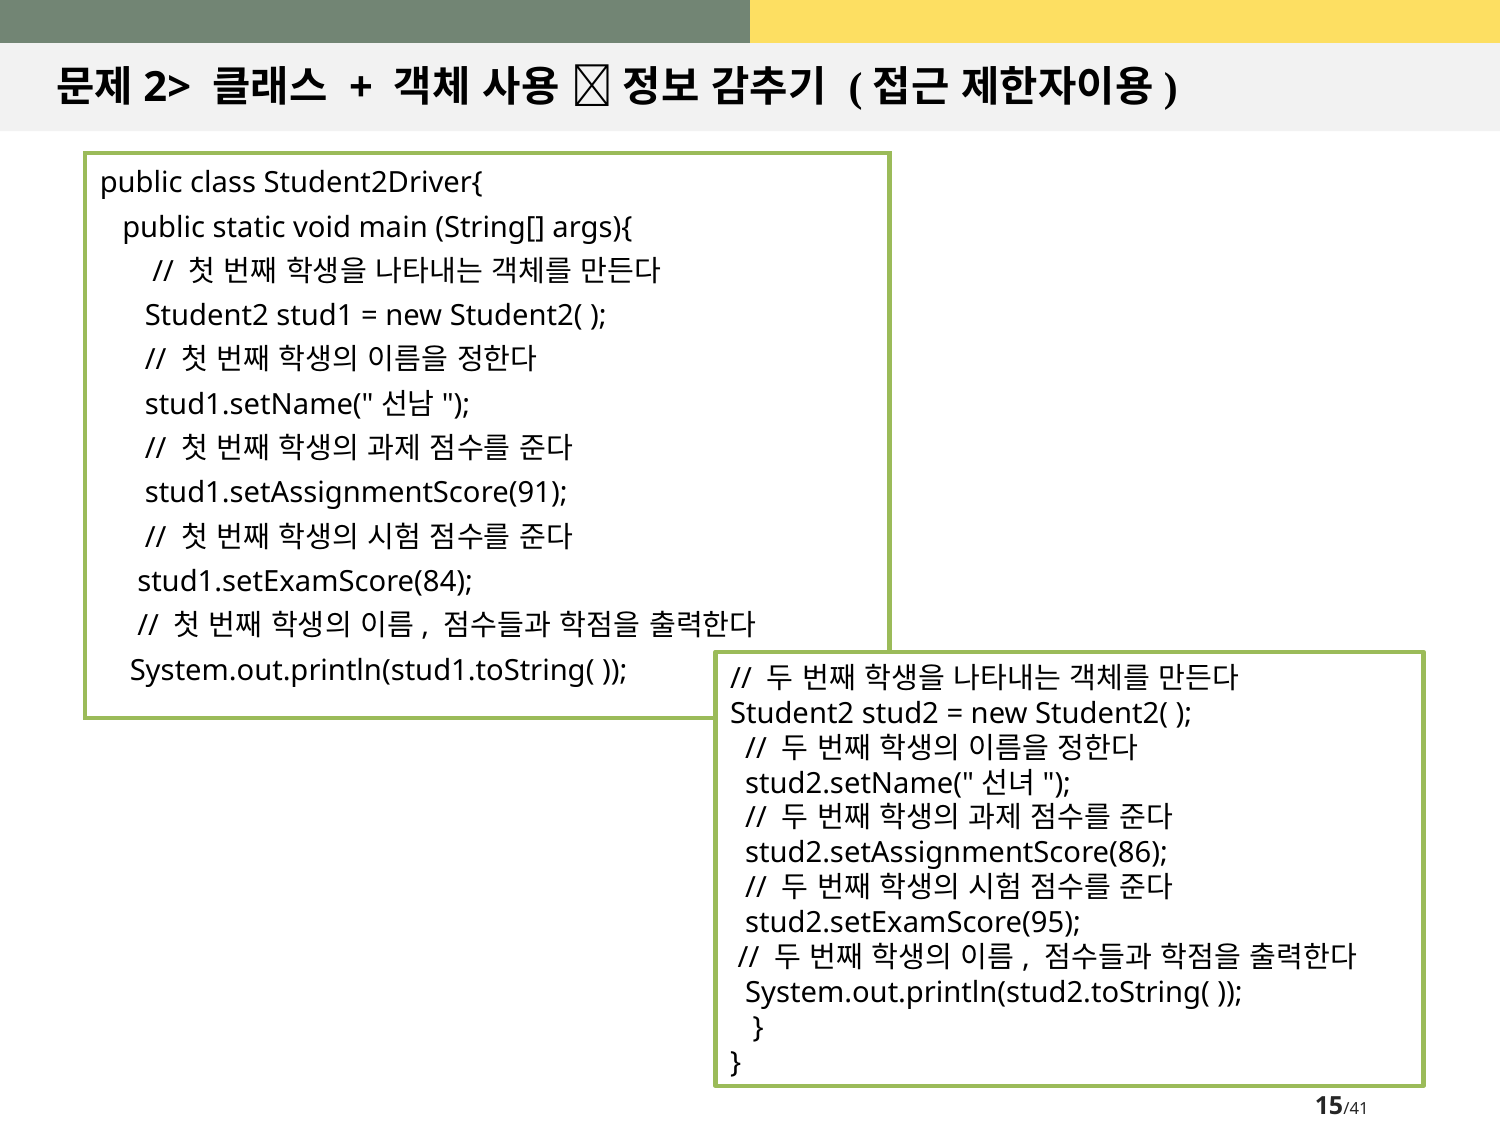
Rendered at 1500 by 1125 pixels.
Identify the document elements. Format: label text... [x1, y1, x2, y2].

title 문제2> 클래스 + 객체 사용  정보 감추기 (접근 제한자이용) [41, 42, 1459, 128]
text_box // 두 번째 학생을 나타내는 객체를 만든다 Student2 stud2 = new Student2( ); // 두 번째 학생의 이름을 정한다 stud2.setName("선녀"); // 두 번째 학생의 과제 점수를 준다 stud2.setAssignmentScore(86); // 두 번째 학생의 시험 점수를 준다 stud2.setExamScore(95); // 두 번째 학생의 이름, 점수들과 학점을 출력한다 System.out.println(stud2.toString( )); } } [713, 650, 1426, 1088]
list public class Student2Driver{ public static void main (String[] args){ // 첫 번째 학생을 나타내는 객체를 만든다 Student2 stud1 = new Student2( ); // 첫 번째 학생의 이름을 정한다 stud1.setName("선남"); // 첫 번째 학생의 과제 점수를 준다 stud1.setAssignmentScore(91); // 첫 번째 학생의 시험 점수를 준다 stud1.setExamScore(84); // 첫 번째 학생의 이름, 점수들과 학점을 출력한다 System.out.println(stud1.toString( )); [83, 151, 892, 720]
